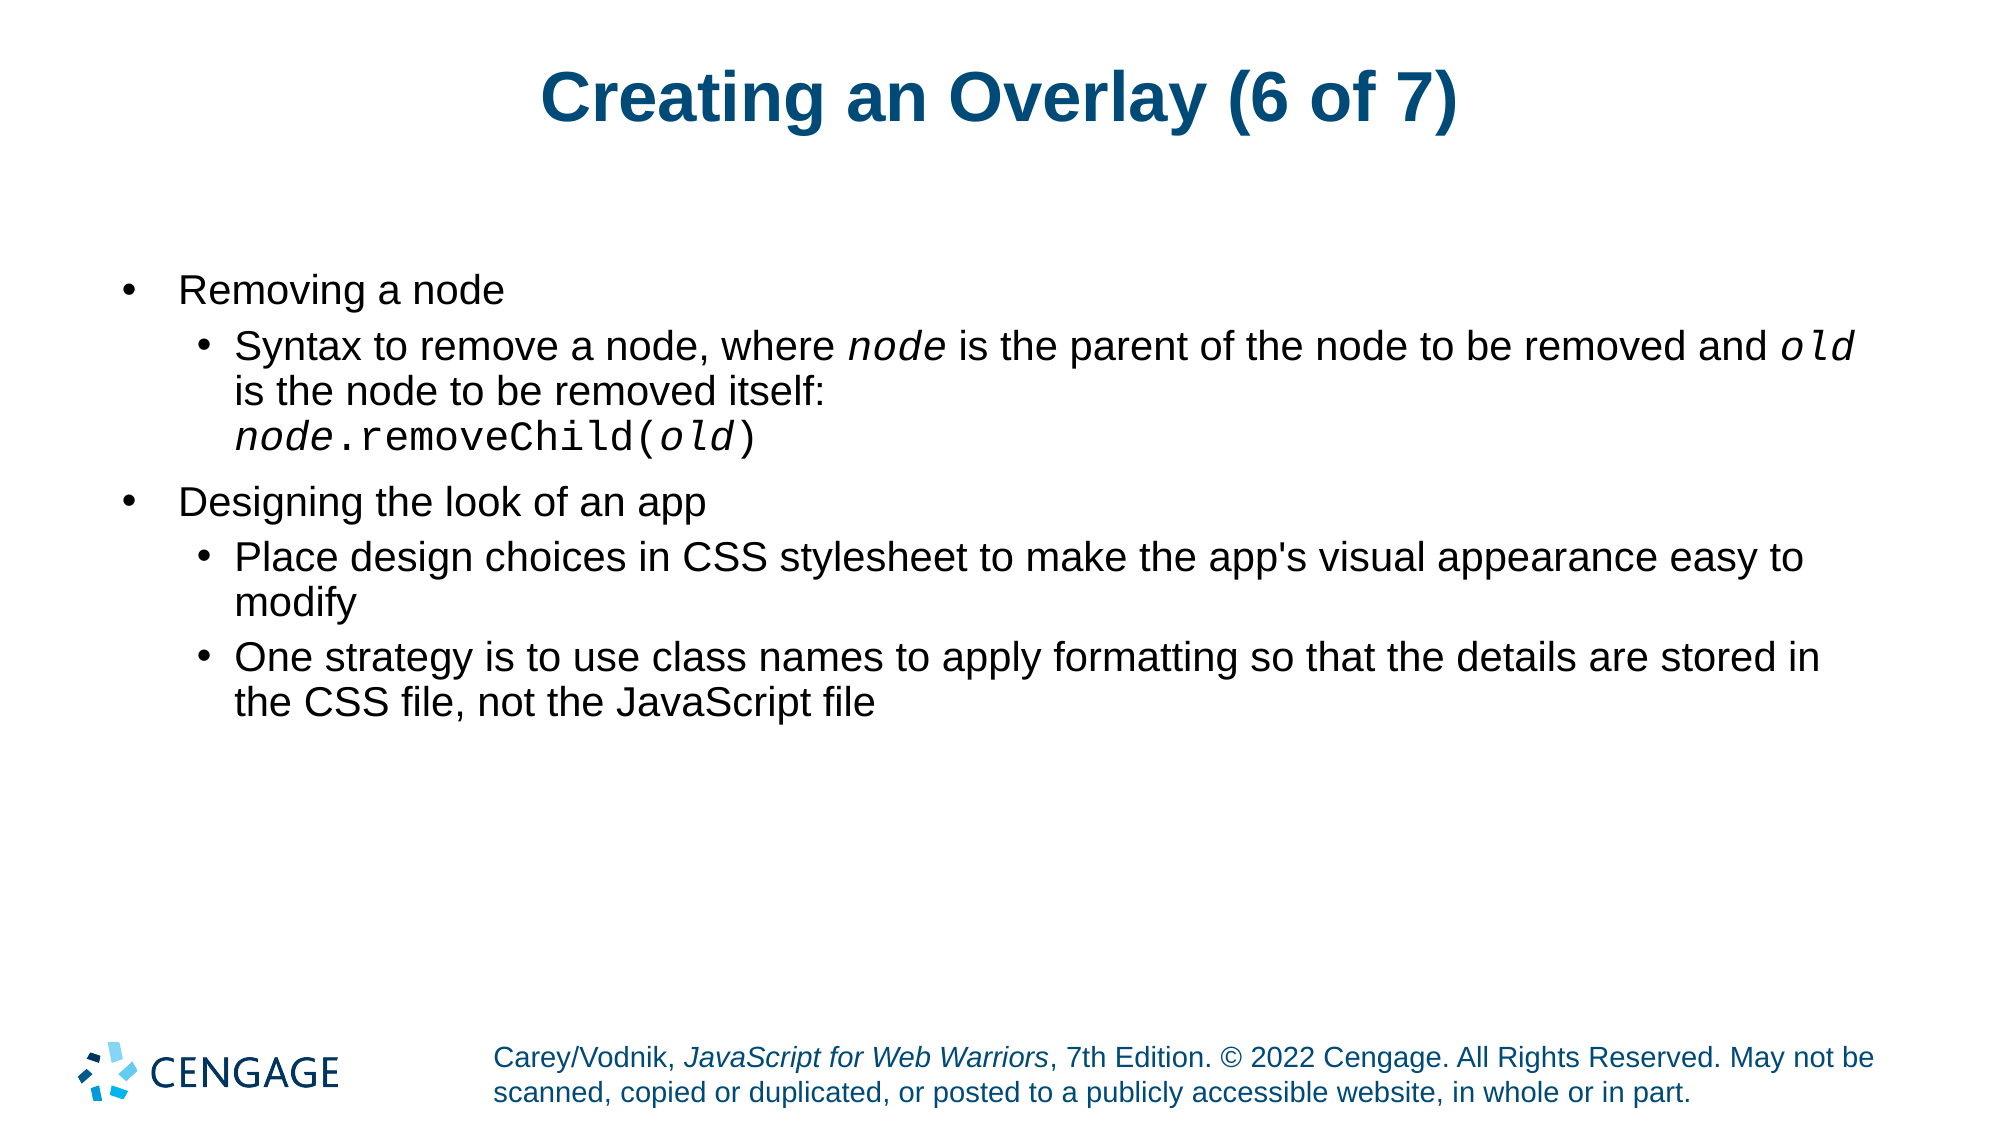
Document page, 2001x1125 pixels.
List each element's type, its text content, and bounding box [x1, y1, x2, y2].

title Creating an Overlay (6 of 7) [137, 59, 1863, 171]
picture [78, 1042, 338, 1101]
list Removing a node Syntax to remove a node, where node is the parent of the node to be removed and old is the node to be removed itself: node.removeChild(old) Designing the look of an app Place design choices in CSS stylesheet to make the app's visual appearance easy to modify One strategy is to use class names to apply formatting so that the details are stored in the CSS file, not the JavaScript file [121, 268, 1880, 990]
